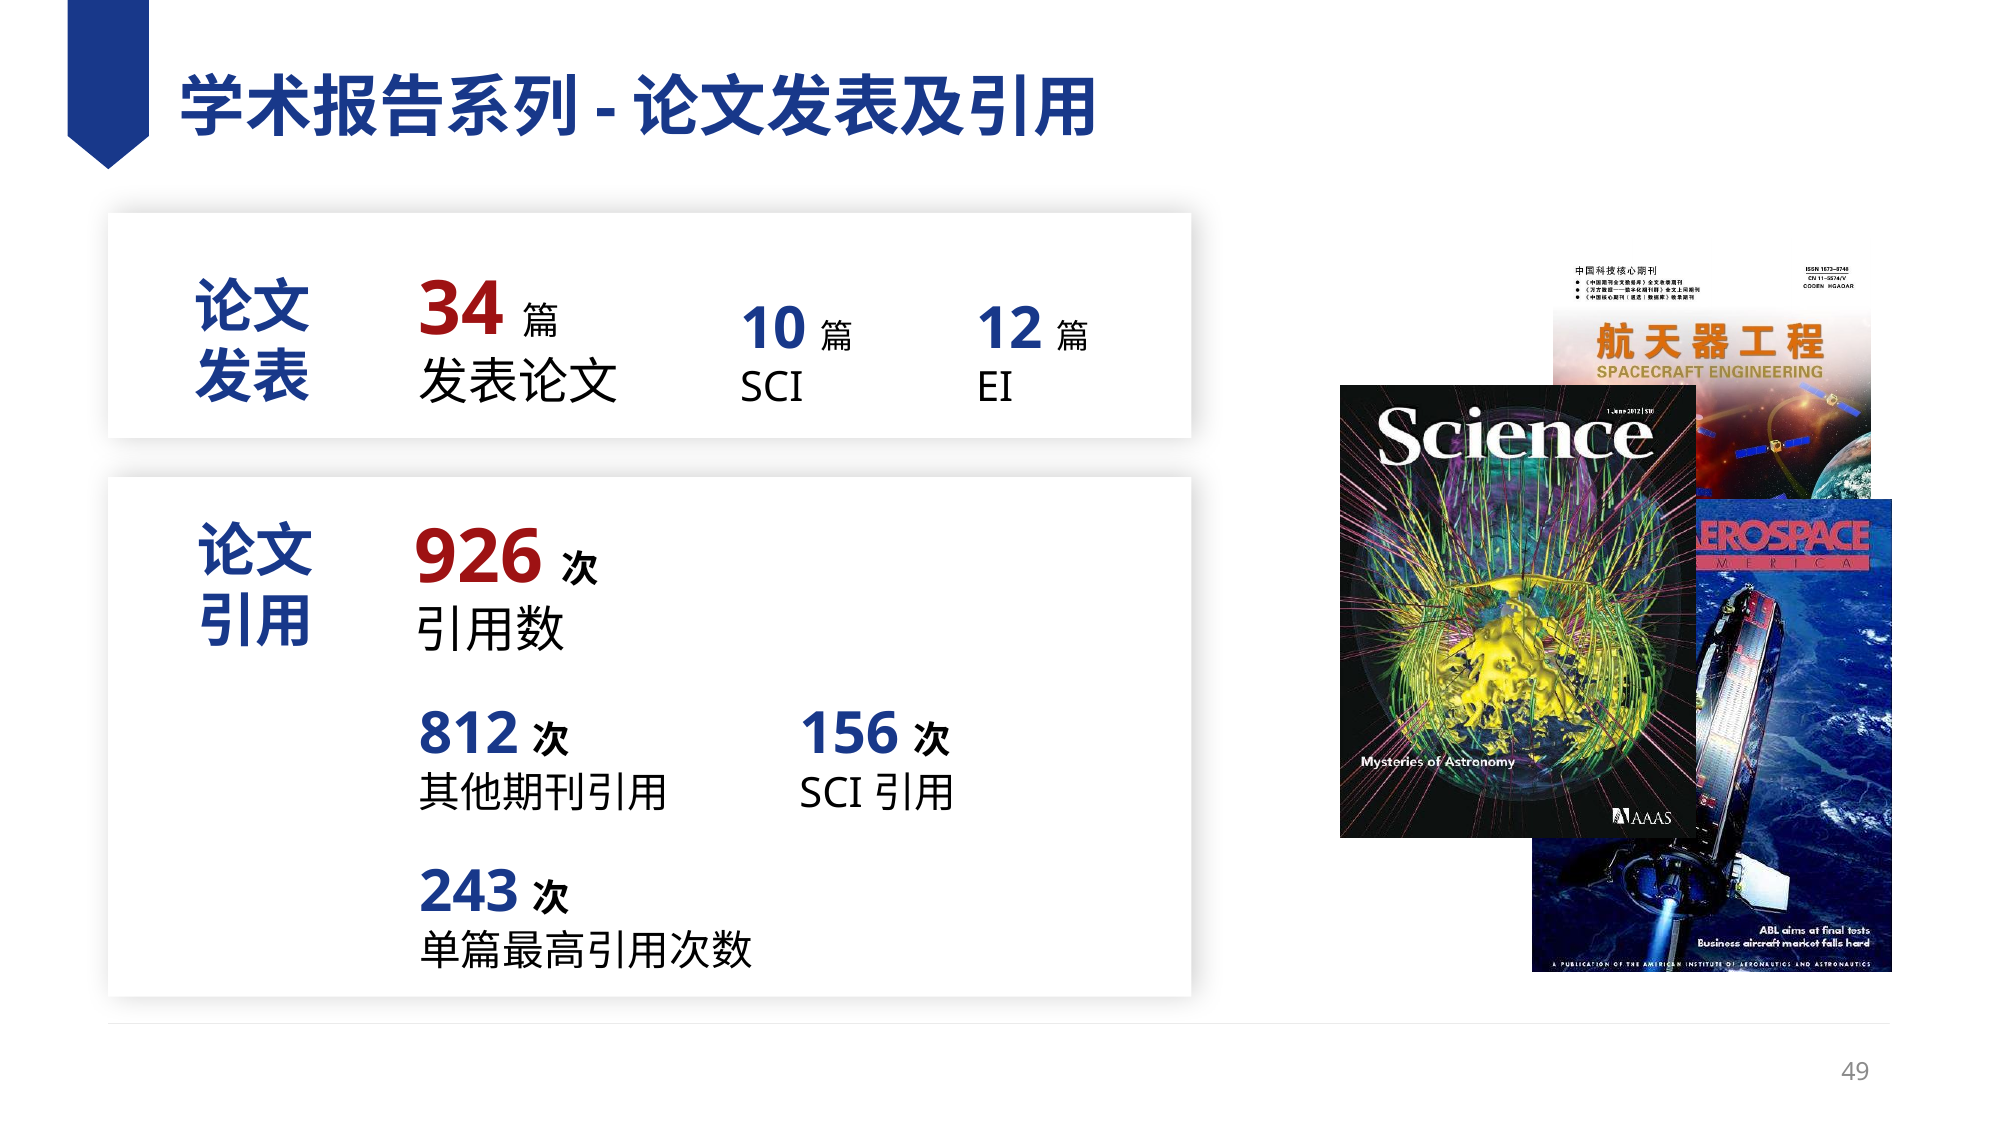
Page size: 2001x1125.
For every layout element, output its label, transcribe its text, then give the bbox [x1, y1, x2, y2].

text_box 论文 引用 [182, 505, 329, 661]
text_box 10篇 SCI [725, 282, 869, 418]
slide_number 49 [1434, 1042, 1885, 1103]
text_box [107, 212, 1193, 439]
text_box 12篇 EI [961, 282, 1105, 418]
text_box 812次 其他期刊引用 [404, 688, 685, 823]
text_box 论文 发表 [179, 262, 327, 417]
title 学术报告系列-论文发表及引用 [178, 39, 1519, 169]
text_box 156次 SCI引用 [784, 688, 979, 823]
text_box 34篇 发表论文 [404, 252, 634, 417]
text_box 926次 引用数 [400, 500, 615, 666]
text_box 243次 单篇最高引用次数 [404, 846, 769, 981]
text_box [107, 476, 1193, 998]
picture [1340, 238, 1892, 972]
